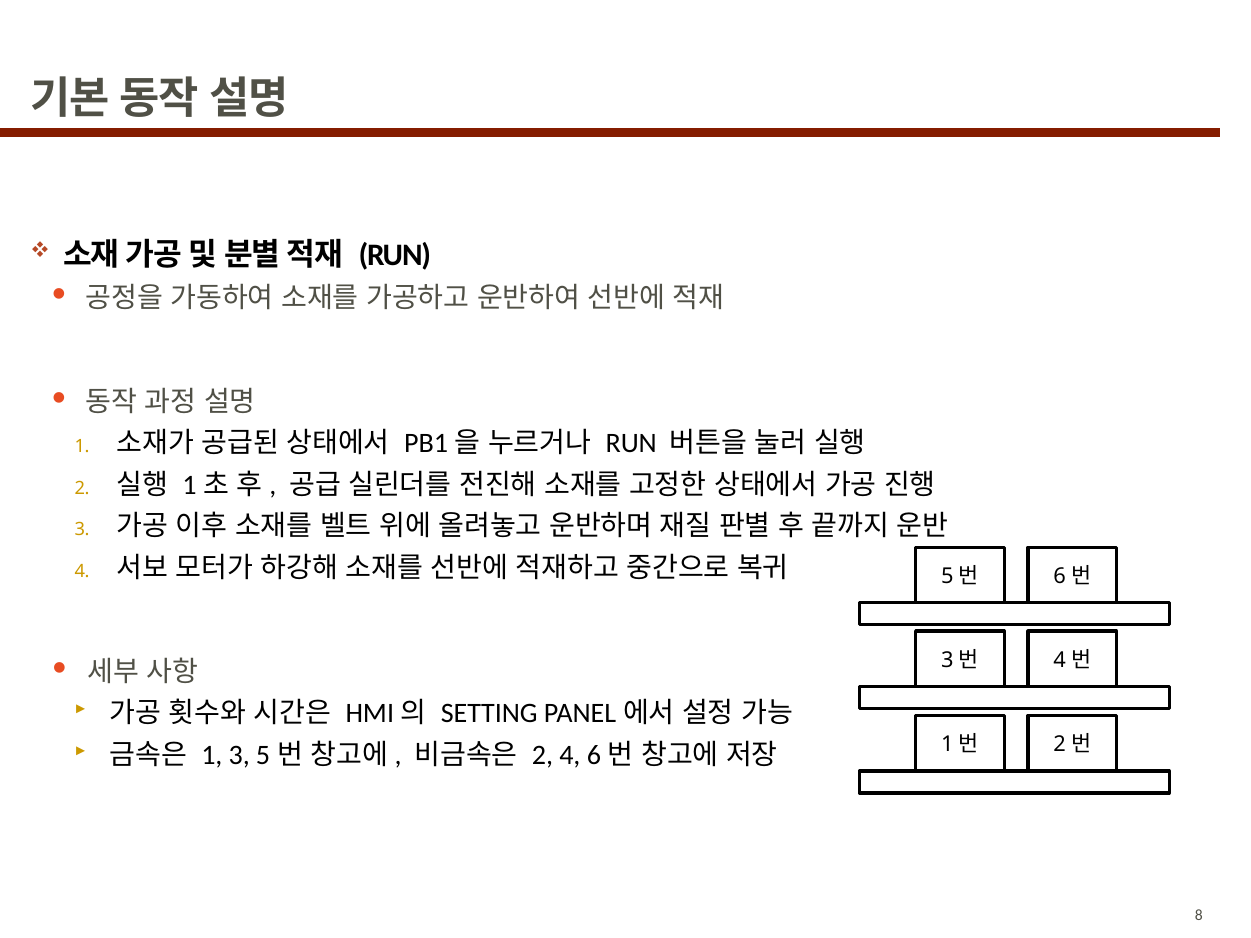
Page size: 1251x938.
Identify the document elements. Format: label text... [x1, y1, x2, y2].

text_box 3번 [914, 629, 1006, 685]
slide_number 8 [900, 901, 1203, 938]
text_box 4번 [1026, 629, 1118, 685]
text_box 5번 [914, 546, 1006, 601]
text_box [858, 601, 1171, 626]
list 소재 가공 및 분별 적재 (RUN) 공정을 가동하여 소재를 가공하고 운반하여 선반에 적재 동작 과정 설명 소재가 공급된 상태에서 PB1을 누르거나 RUN 버튼을 눌러 실행 실행 1초 후, 공급 실린더를 전진해 소재를 고정한 상태에서 가공 진행 가공 이후 소재를 벨트 위에 올려놓고 운반하며 재질 판별 후 끝까지 운반 서보 모터가 하강해 소재를 선반에 적재하고 중간으로 복귀 세부 사항 가공 횟수와 시간은 HMI의 SETTING PANEL에서 설정 가능 금속은 1, 3, 5번 창고에, 비금속은 2, 4, 6번 창고에 저장 [30, 234, 1220, 821]
text_box 2번 [1026, 714, 1118, 769]
text_box [858, 685, 1171, 710]
text_box 1번 [914, 714, 1006, 769]
title 기본 동작 설명 [30, 14, 1220, 129]
text_box 6번 [1026, 546, 1118, 601]
text_box [858, 769, 1171, 795]
